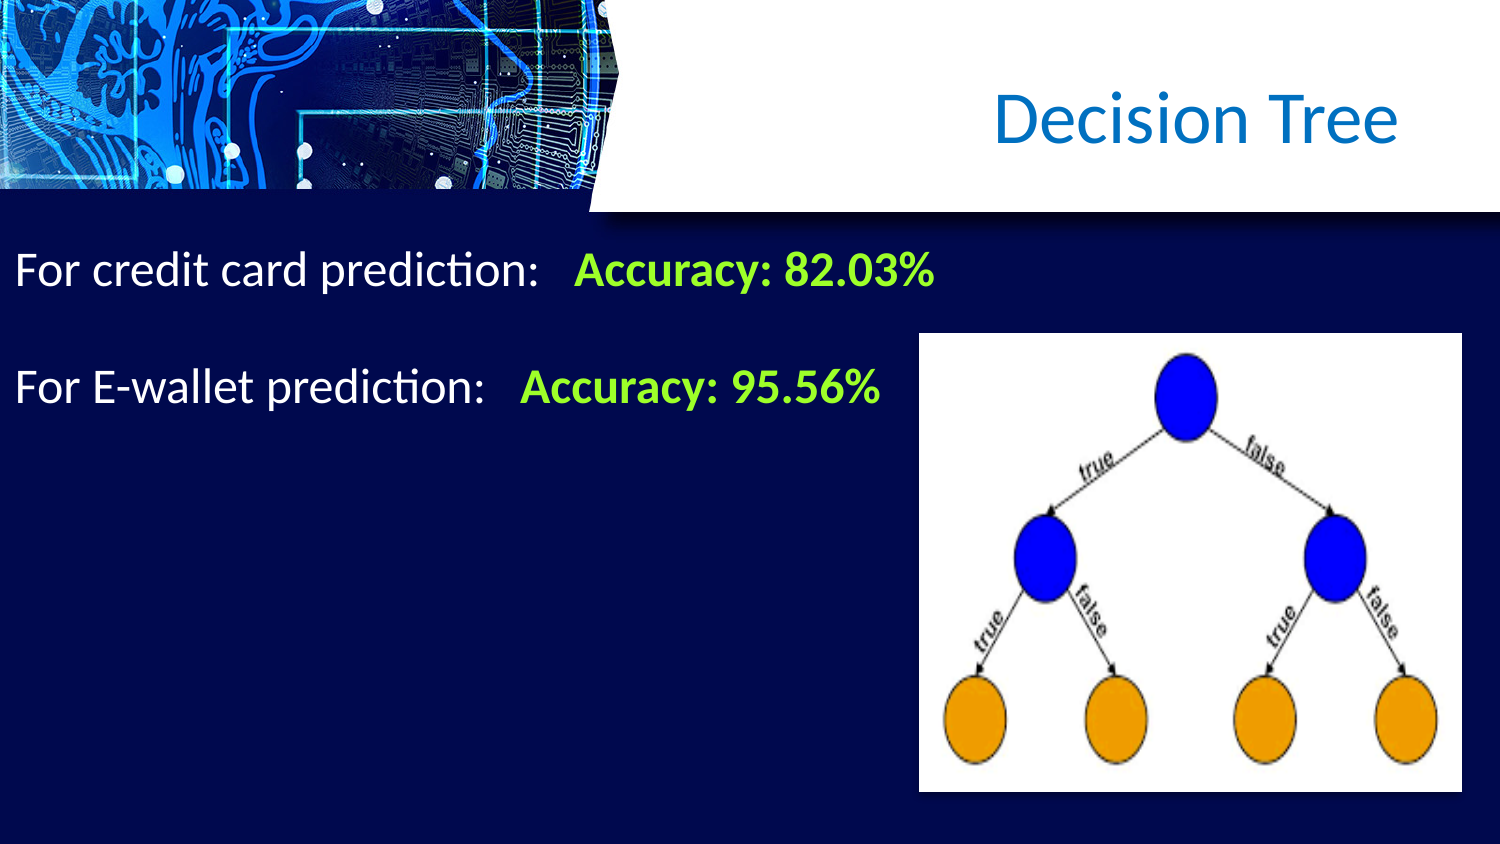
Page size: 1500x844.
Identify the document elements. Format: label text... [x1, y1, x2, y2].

picture [0, 0, 1500, 844]
text_box For E-wallet prediction: Accuracy: 95.56% [0, 346, 913, 421]
text_box For credit card prediction: Accuracy: 82.03% [0, 229, 962, 305]
text_box Decision Tree [695, 61, 1416, 167]
